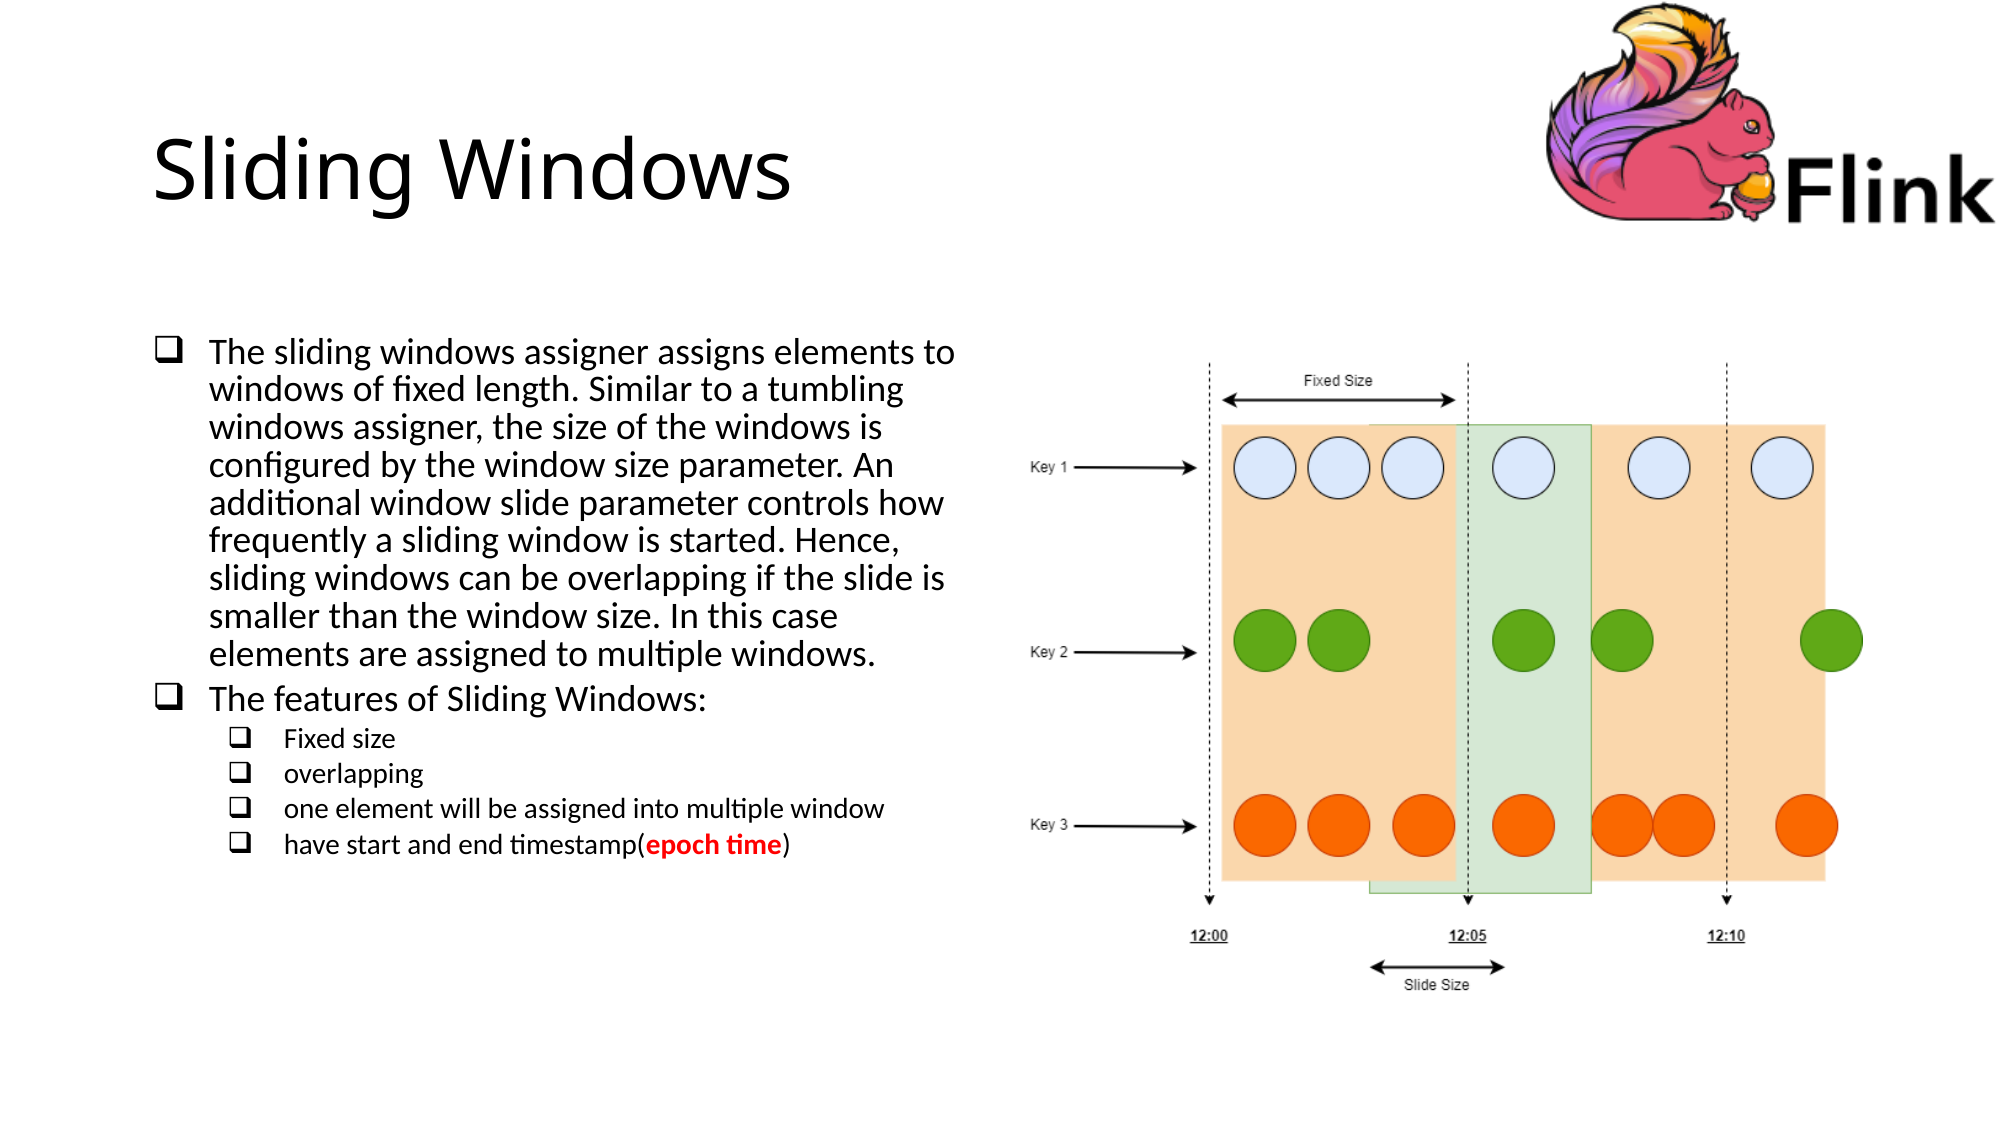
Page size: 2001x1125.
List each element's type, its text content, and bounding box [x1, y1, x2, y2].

picture [1545, 0, 2000, 235]
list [1012, 354, 1863, 1005]
title Sliding Windows [137, 59, 1863, 278]
list The sliding windows assigner assigns elements to windows of fixed length. Similar to a tumbling windows assigner, the size of the windows is configured by the window size parameter. An additional window slide parameter controls how frequently a sliding window is started. Hence, sliding windows can be overlapping if the slide is smaller than the window size. In this case elements are assigned to multiple windows. The features of Sliding Windows: Fixed size overlapping one element will be assigned into multiple window have start and end timestamp(epoch time) [137, 328, 1000, 984]
